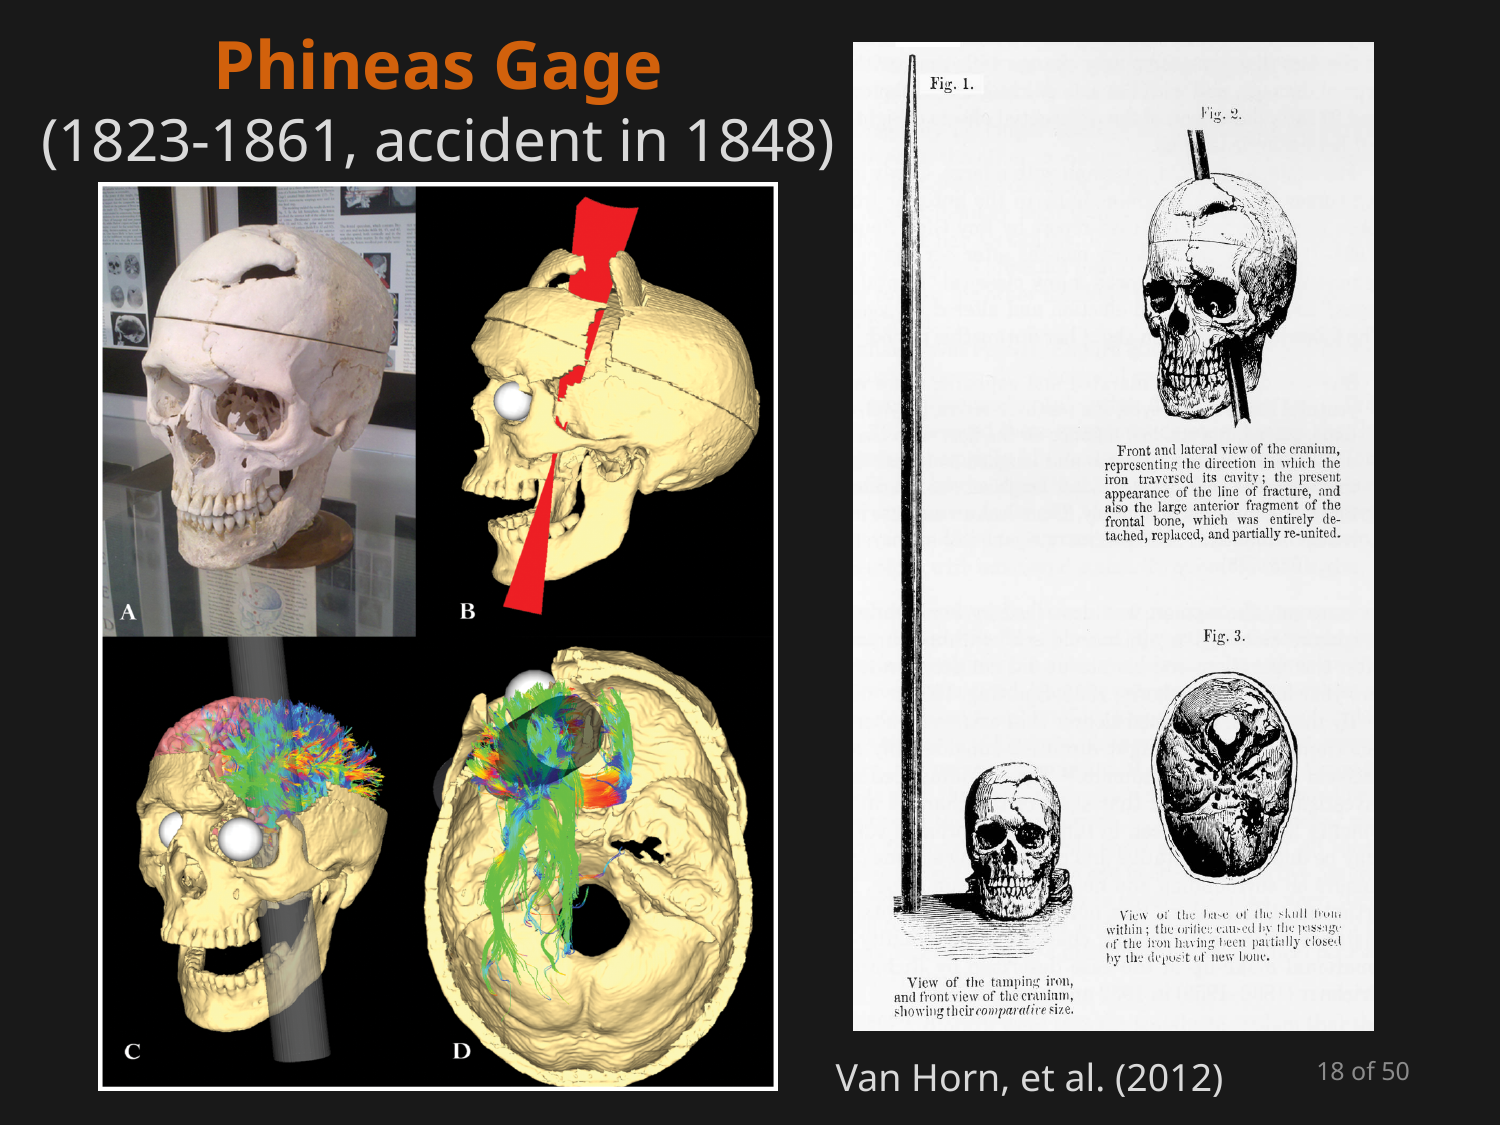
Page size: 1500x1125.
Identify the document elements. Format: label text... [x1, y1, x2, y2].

picture [852, 42, 1374, 1031]
title Neuroimaging Techniques [845, 44, 851, 181]
text_box Van Horn, et al. (2012) [820, 1046, 1306, 1107]
slide_number 18 of 50 [1074, 1042, 1425, 1103]
text_box Phineas Gage (1823-1861, accident in 1848) [26, 15, 851, 181]
picture [98, 181, 778, 1091]
